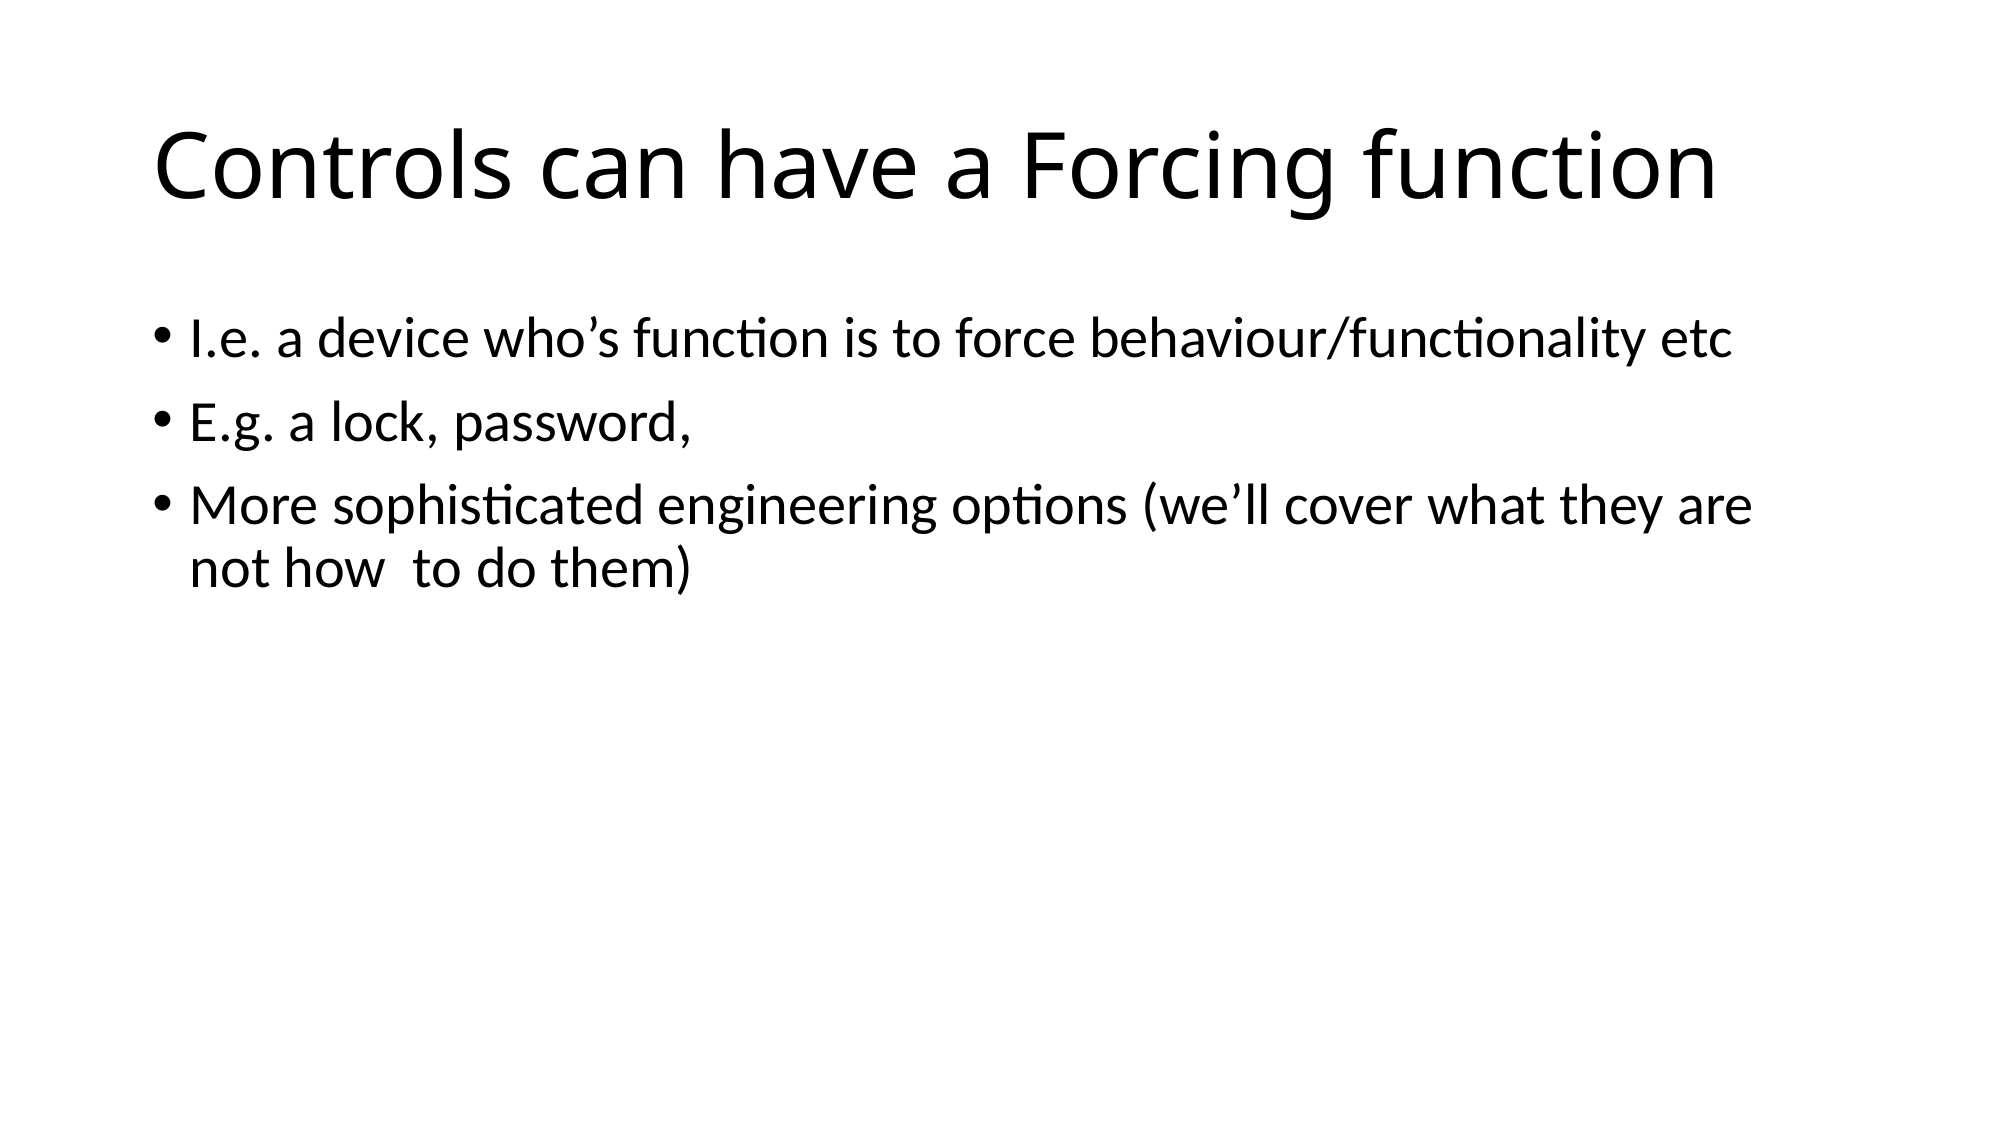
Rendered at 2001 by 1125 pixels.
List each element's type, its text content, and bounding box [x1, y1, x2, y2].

list I.e. a device who’s function is to force behaviour/functionality etc E.g. a lock, password, More sophisticated engineering options (we’ll cover what they are not how to do them) [137, 299, 1863, 1014]
title Controls can have a Forcing function [137, 59, 1863, 278]
